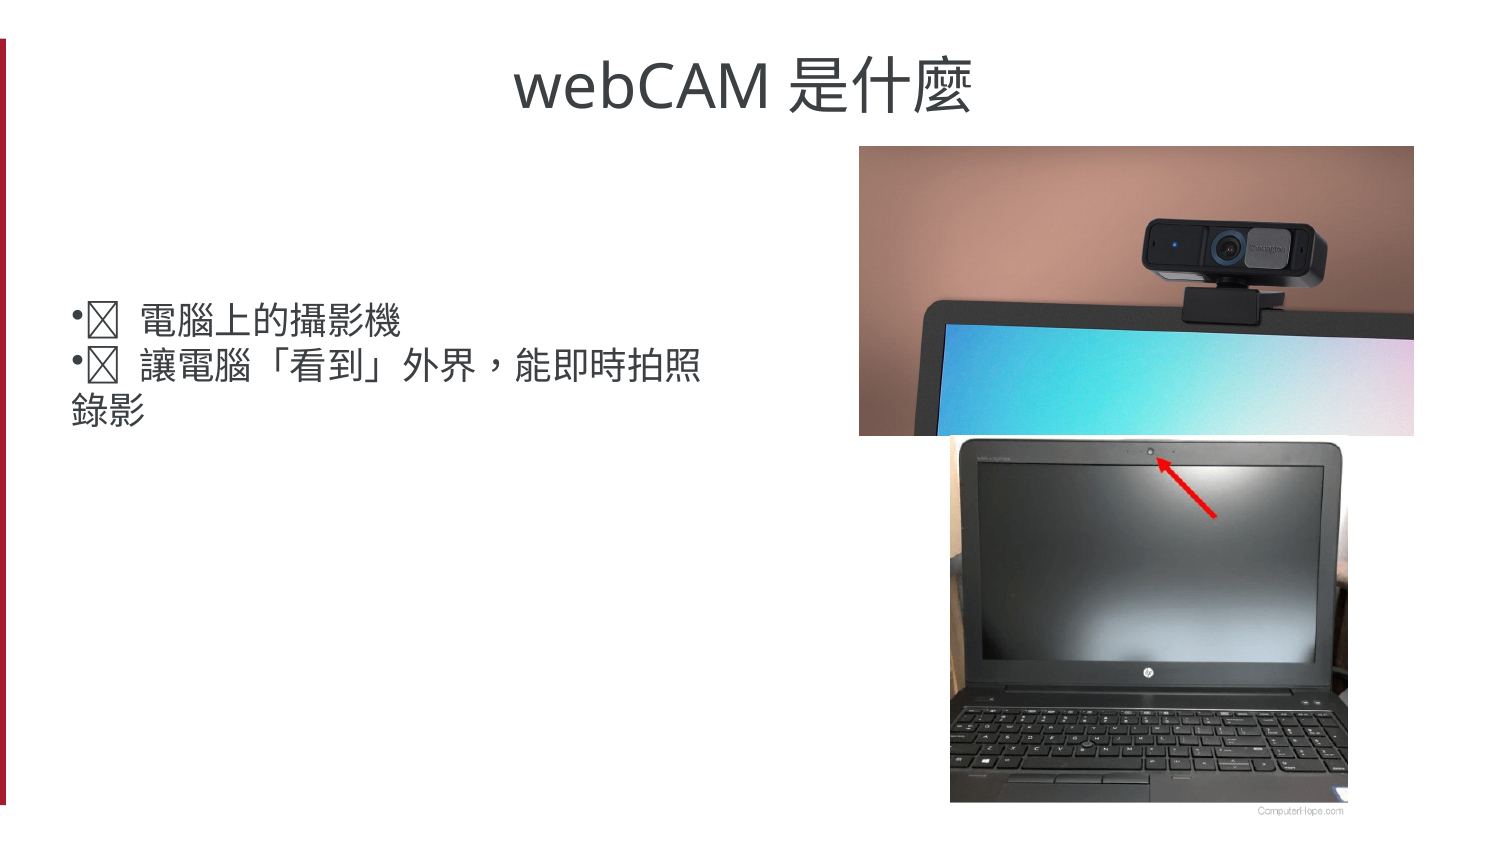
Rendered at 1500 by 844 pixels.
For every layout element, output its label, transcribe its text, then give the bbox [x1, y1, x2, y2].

title webCAM是什麼 [113, 39, 1357, 199]
list 🔹 電腦上的攝影機 🔹 讓電腦「看到」外界，能即時拍照錄影 [56, 281, 736, 789]
picture [859, 146, 1414, 819]
